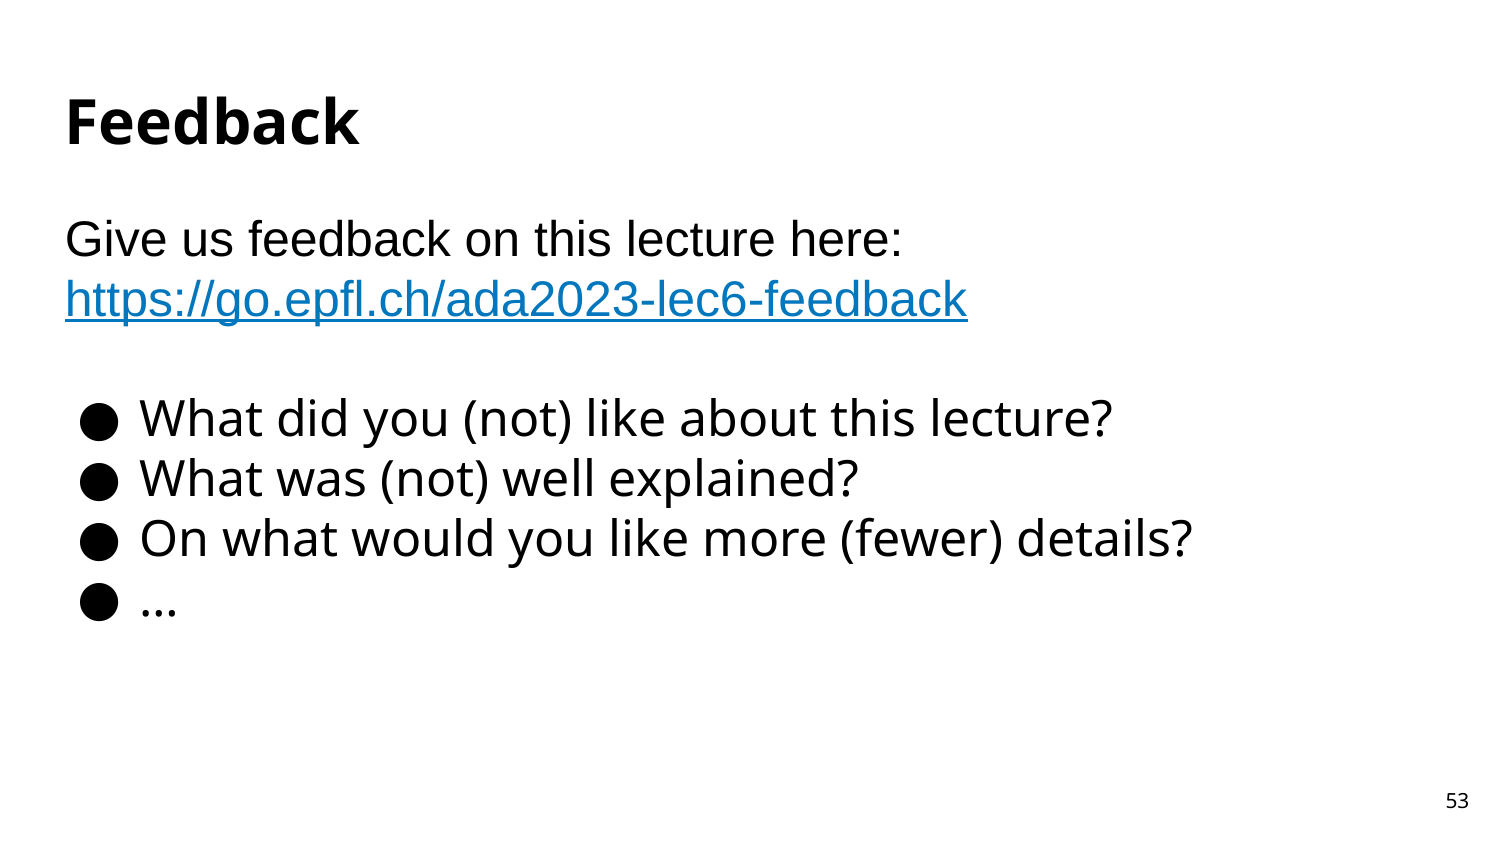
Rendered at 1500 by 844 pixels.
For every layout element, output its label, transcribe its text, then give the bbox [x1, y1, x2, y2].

slide_number ‹#› [1394, 769, 1484, 834]
text_box Give us feedback on this lecture here: https://go.epfl.ch/ada2023-lec6-feedback What did you (not) like about this lecture? What was (not) well explained? On what would you like more (fewer) details? … [49, 191, 1471, 778]
title Feedback [49, 67, 1448, 173]
